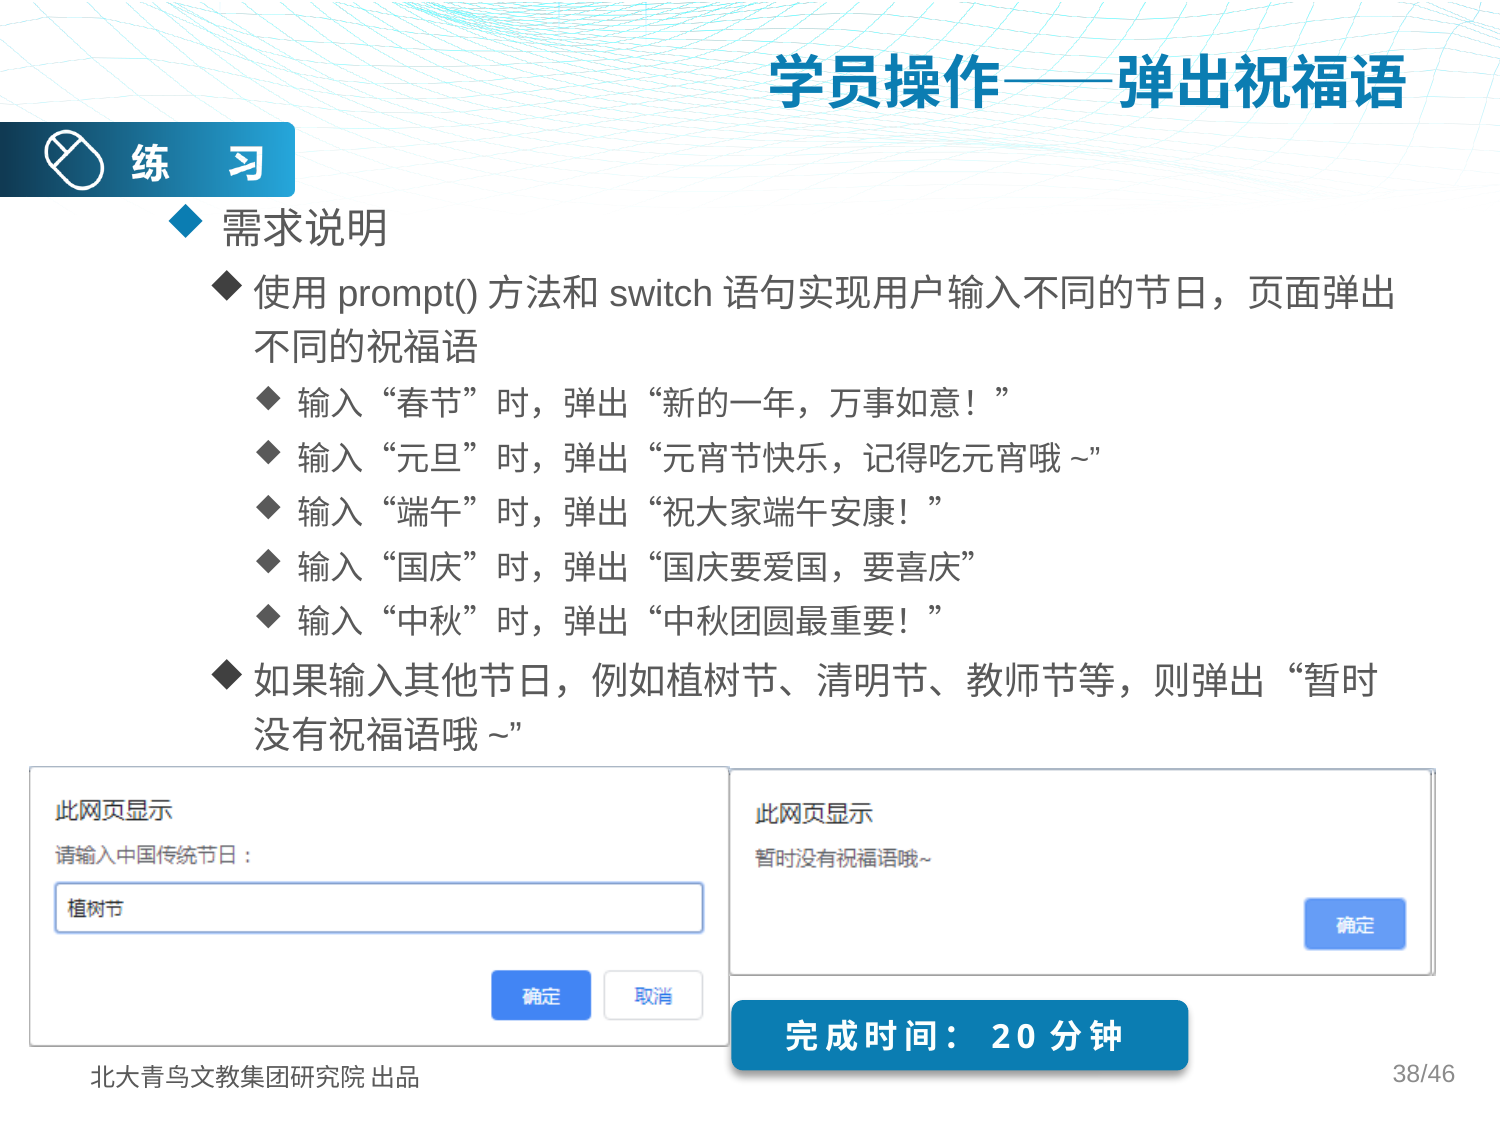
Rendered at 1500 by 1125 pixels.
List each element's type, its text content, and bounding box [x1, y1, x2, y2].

title 学员操作——弹出祝福语 [150, 45, 1424, 114]
list 需求说明 使用prompt()方法和switch语句实现用户输入不同的节日，页面弹出不同的祝福语 输入“春节”时，弹出“新的一年，万事如意！” 输入“元旦”时，弹出“元宵节快乐，记得吃元宵哦~” 输入“端午”时，弹出“祝大家端午安康！” 输入“国庆”时，弹出“国庆要爱国，要喜庆” 输入“中秋”时，弹出“中秋团圆最重要！” 如果输入其他节日，例如植树节、清明节、教师节等，则弹出“暂时没有祝福语哦~” [150, 184, 1424, 766]
picture [0, 2, 1500, 215]
picture [29, 766, 1436, 1047]
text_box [731, 999, 1189, 1071]
slide_number 38/46 [1120, 1042, 1471, 1103]
